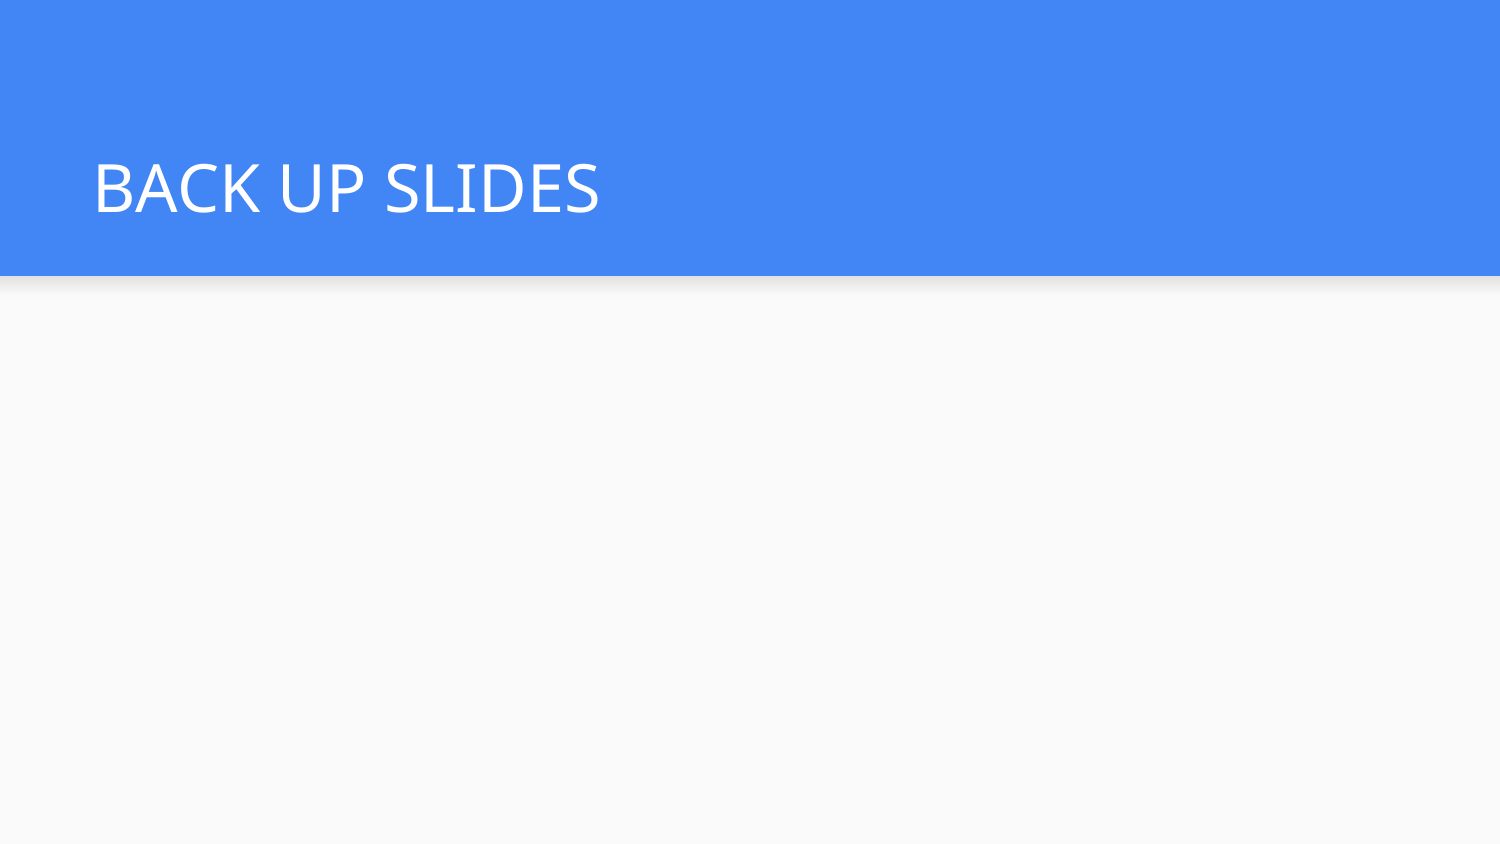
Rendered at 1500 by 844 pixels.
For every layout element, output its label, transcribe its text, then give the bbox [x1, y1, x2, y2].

title BACK UP SLIDES [77, 121, 1427, 248]
